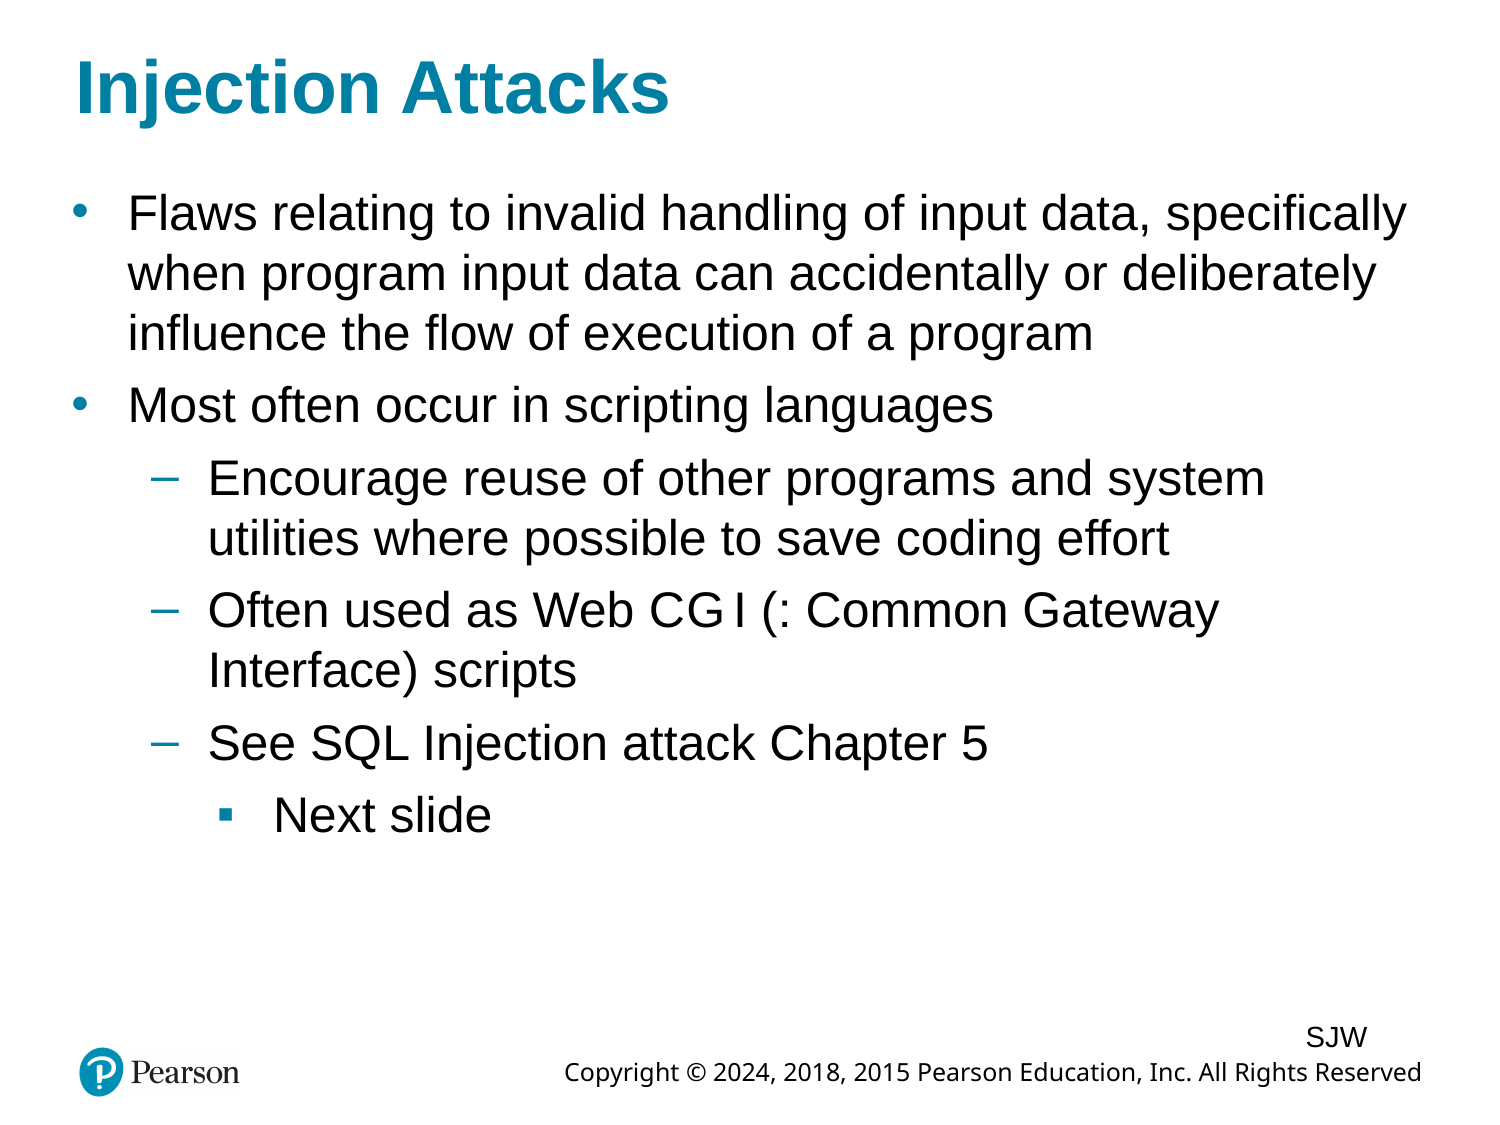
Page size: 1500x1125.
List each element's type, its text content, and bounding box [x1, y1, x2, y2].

title Injection Attacks [75, 0, 1430, 180]
text_box SJW [1290, 1011, 1383, 1061]
list Flaws relating to invalid handling of input data, specifically when program input data can accidentally or deliberately influence the flow of execution of a program Most often occur in scripting languages Encourage reuse of other programs and system utilities where possible to save coding effort Often used as Web C G I (: Common Gateway Interface) scripts See SQL Injection attack Chapter 5 Next slide [71, 177, 1426, 846]
picture [78, 1046, 241, 1098]
